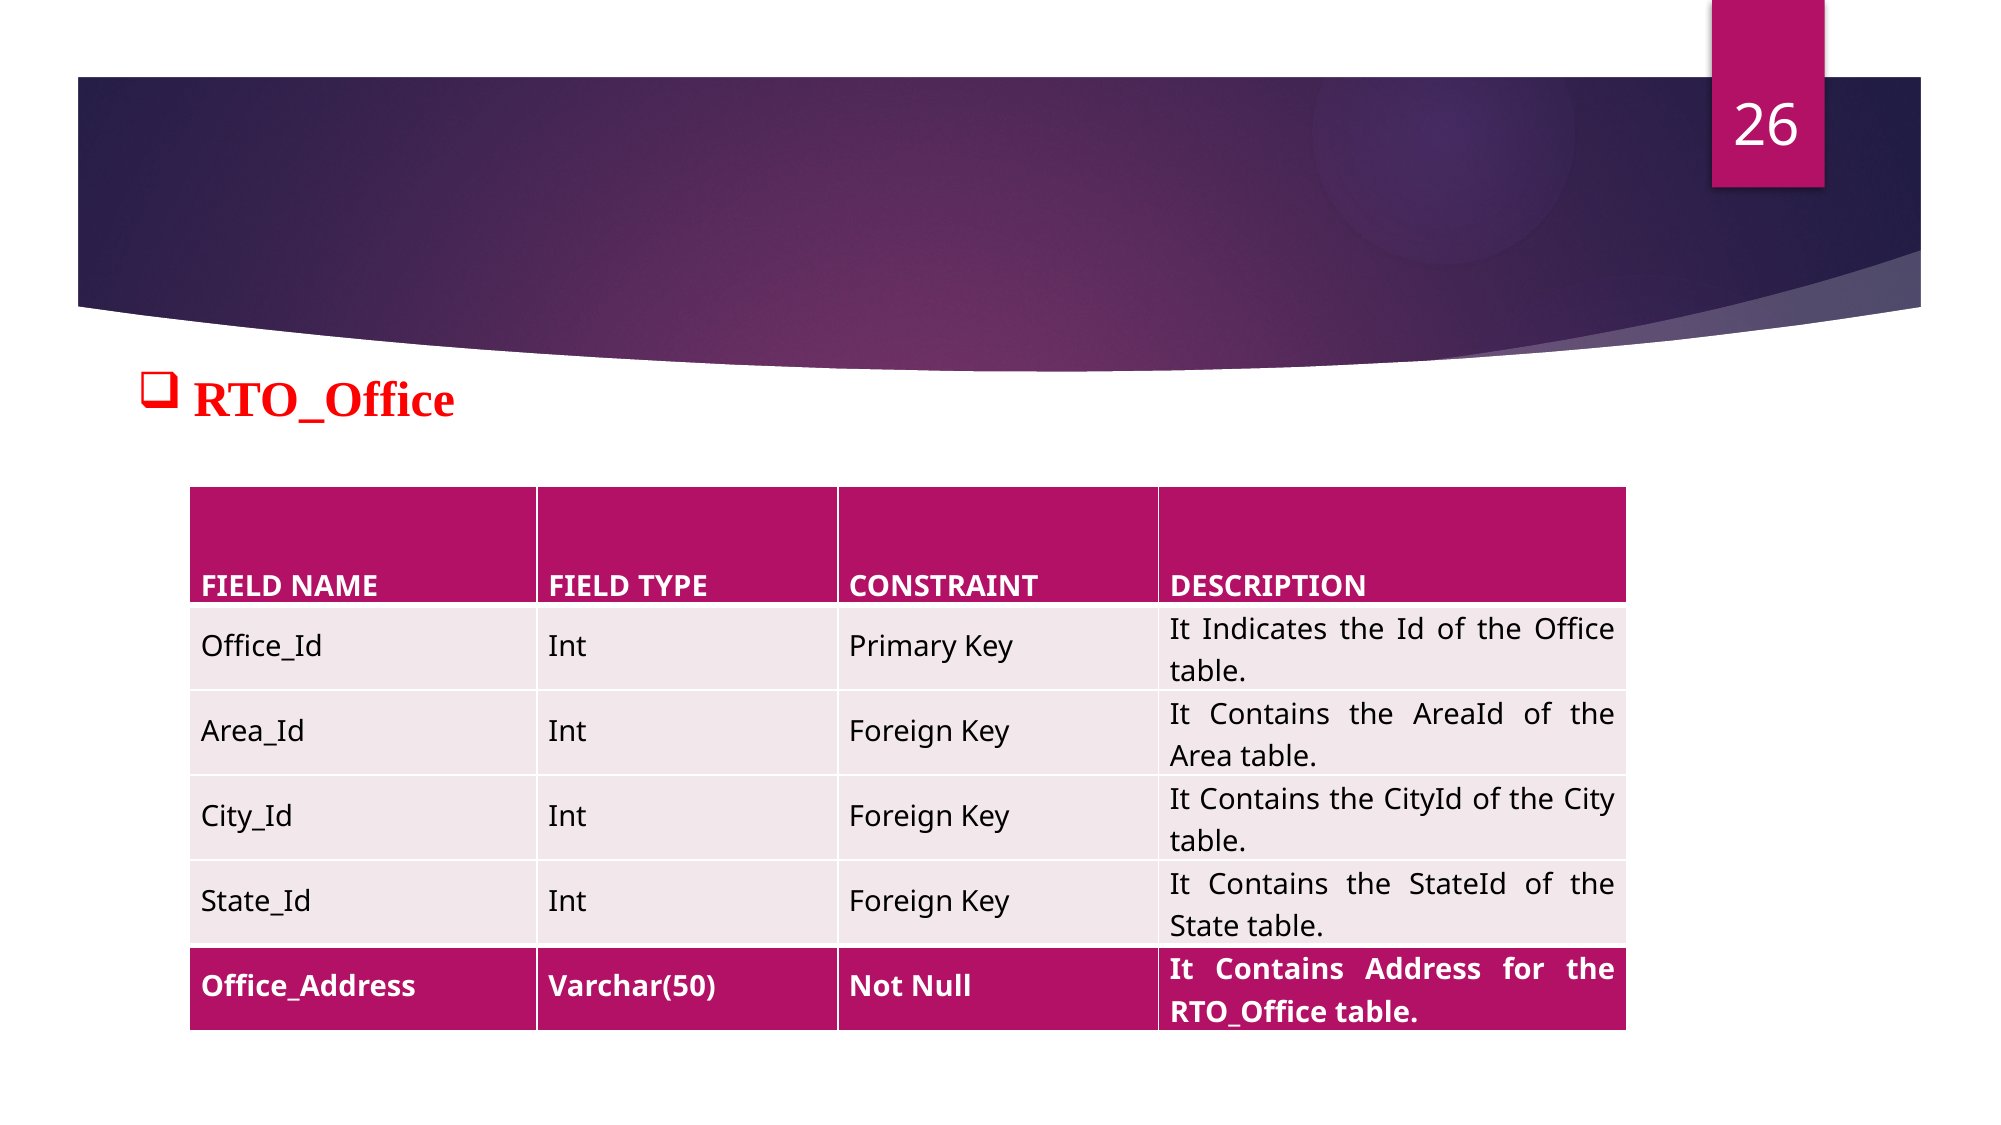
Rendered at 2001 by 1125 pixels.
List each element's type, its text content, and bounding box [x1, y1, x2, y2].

table_cell Int [538, 608, 837, 689]
table_cell Int [538, 776, 837, 859]
table_cell Office_Address [190, 948, 536, 1030]
table_cell It Contains the CityId of the City table. [1159, 776, 1626, 859]
table_header FIELD NAME [190, 487, 536, 602]
table_cell It Contains the AreaId of the Area table. [1159, 691, 1626, 774]
table_cell Area_Id [190, 691, 536, 774]
table_cell Not Null [839, 948, 1158, 1030]
table_cell Int [538, 861, 837, 943]
table_cell Primary Key [839, 608, 1158, 689]
table_cell It Contains Address for the RTO_Office table. [1159, 948, 1626, 1030]
table_cell It Indicates the Id of the Office table. [1159, 608, 1626, 689]
table_header DESCRIPTION [1159, 487, 1626, 602]
table_cell It Contains the StateId of the State table. [1159, 861, 1626, 943]
table_cell Varchar(50) [538, 948, 837, 1030]
table_cell State_Id [190, 861, 536, 943]
text_box RTO_Office [122, 358, 471, 479]
table_cell Office_Id [190, 608, 536, 689]
table_cell City_Id [190, 776, 536, 859]
slide_number 26 [1698, 48, 1836, 175]
table_header CONSTRAINT [839, 487, 1158, 602]
table_cell Foreign Key [839, 776, 1158, 859]
table_header FIELD TYPE [538, 487, 837, 602]
table_cell Foreign Key [839, 861, 1158, 943]
table_cell Foreign Key [839, 691, 1158, 774]
table_cell Int [538, 691, 837, 774]
